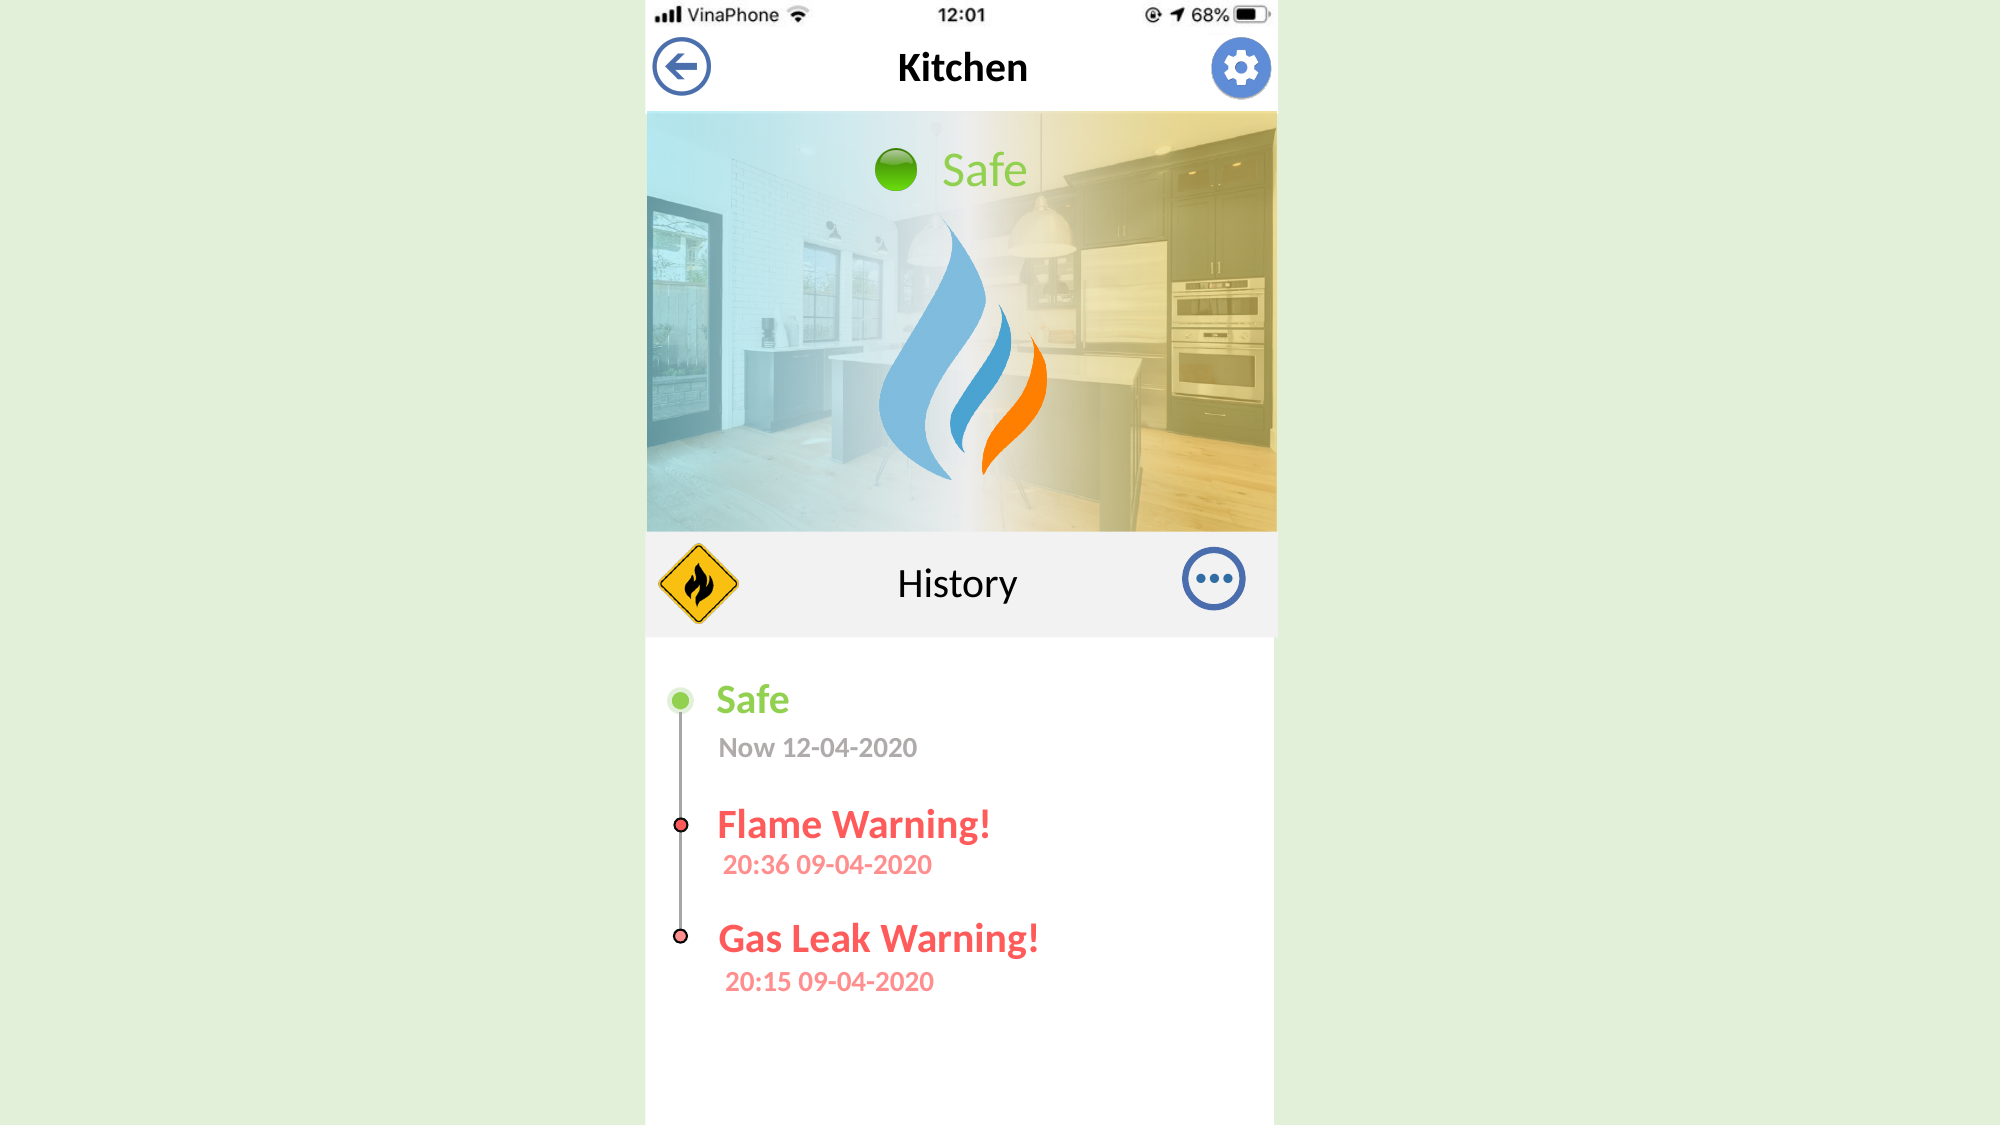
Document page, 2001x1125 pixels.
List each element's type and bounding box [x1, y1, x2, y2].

text_box [645, 0, 1279, 1125]
